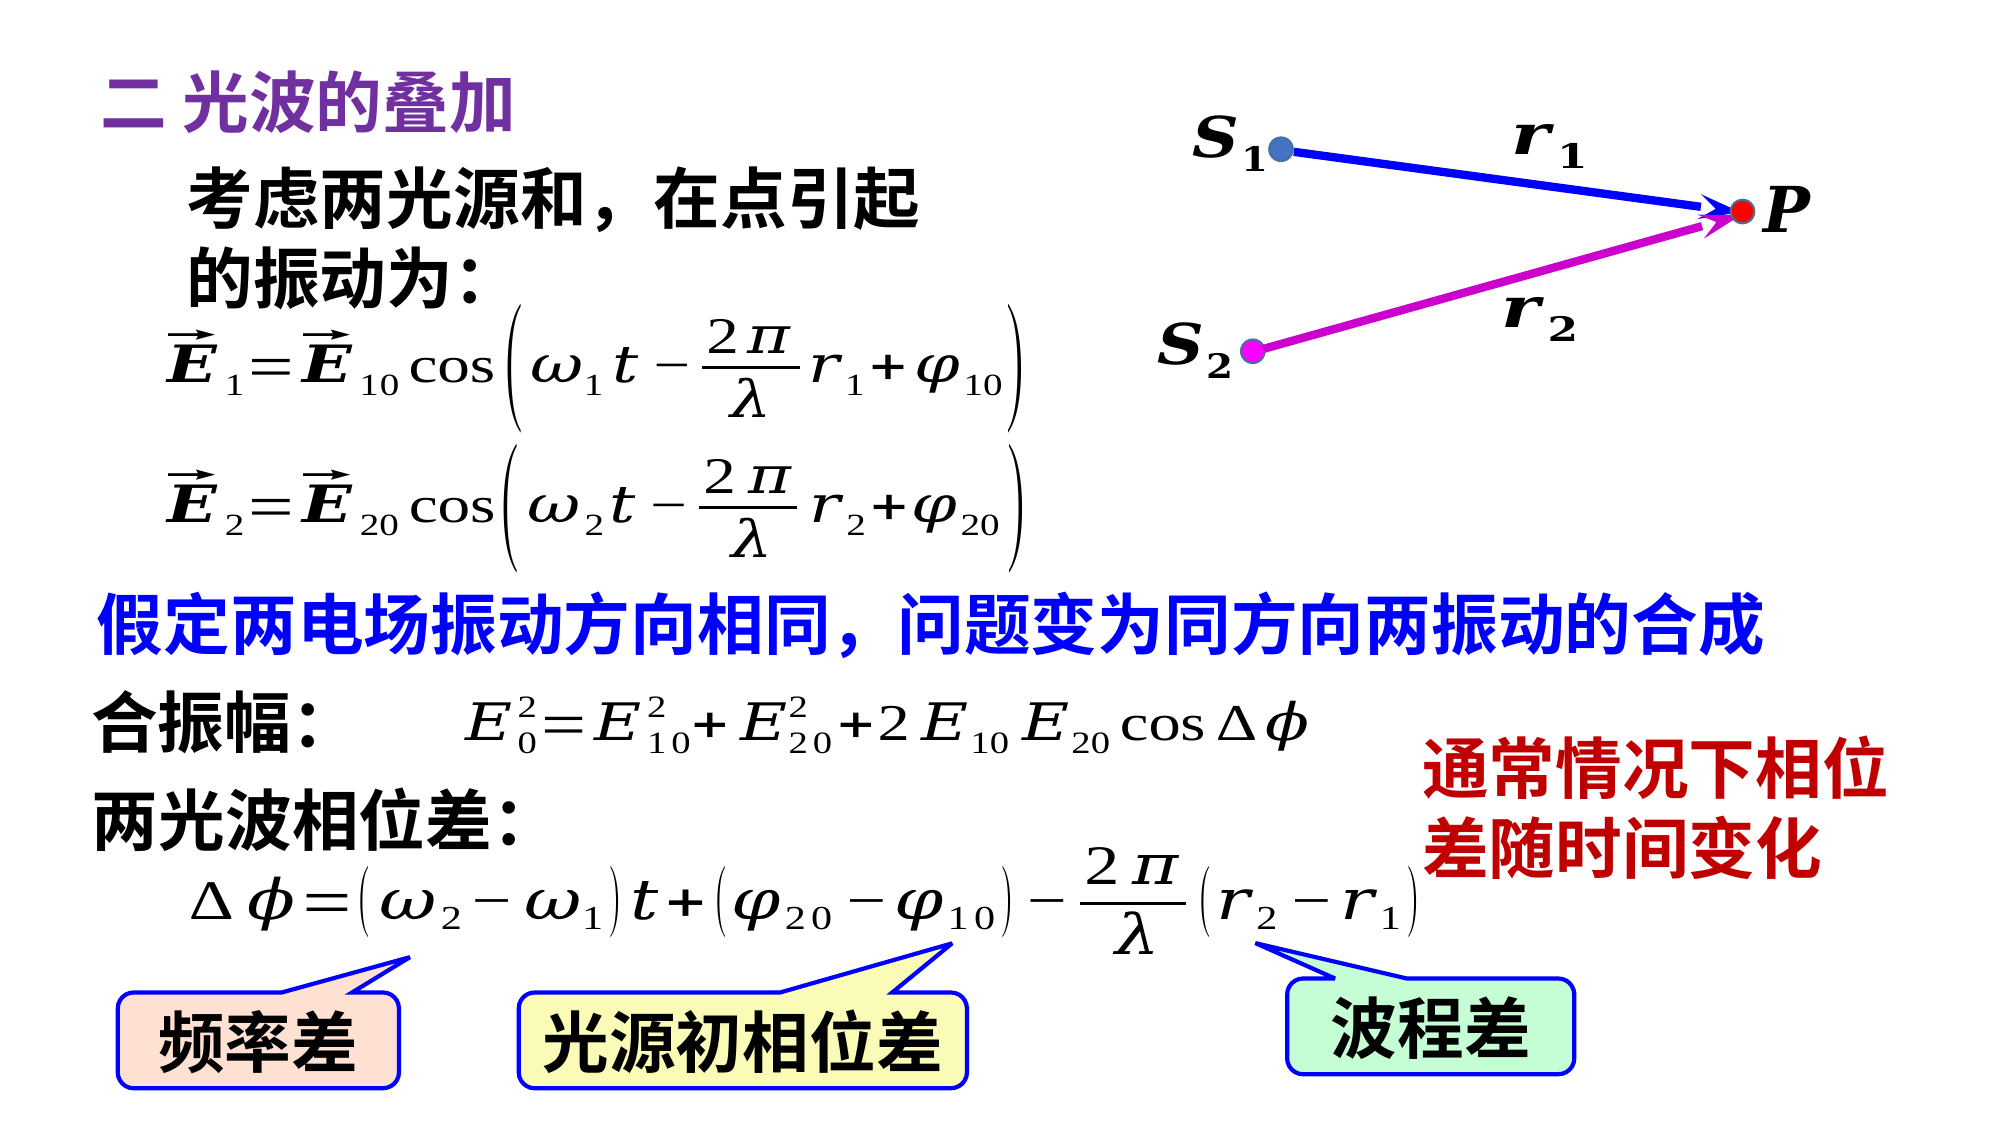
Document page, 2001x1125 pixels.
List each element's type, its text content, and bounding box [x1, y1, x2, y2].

text_box 假定两电场振动方向相同，问题变为同方向两振动的合成 [82, 575, 1781, 671]
text_box 通常情况下相位 差随时间变化 [1407, 719, 1905, 895]
text_box [1729, 198, 1756, 225]
text_box 光源初相位差 [517, 942, 969, 1090]
text_box [1268, 136, 1294, 163]
text_box 两光波相位差： [77, 771, 574, 867]
text_box 合振幅： [76, 673, 373, 769]
text_box 波程差 [1254, 942, 1576, 1076]
text_box [1239, 338, 1266, 365]
text_box 频率差 [116, 956, 411, 1090]
text_box 二 光波的叠加 [85, 53, 532, 149]
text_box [1293, 151, 1741, 213]
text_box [1262, 215, 1741, 349]
